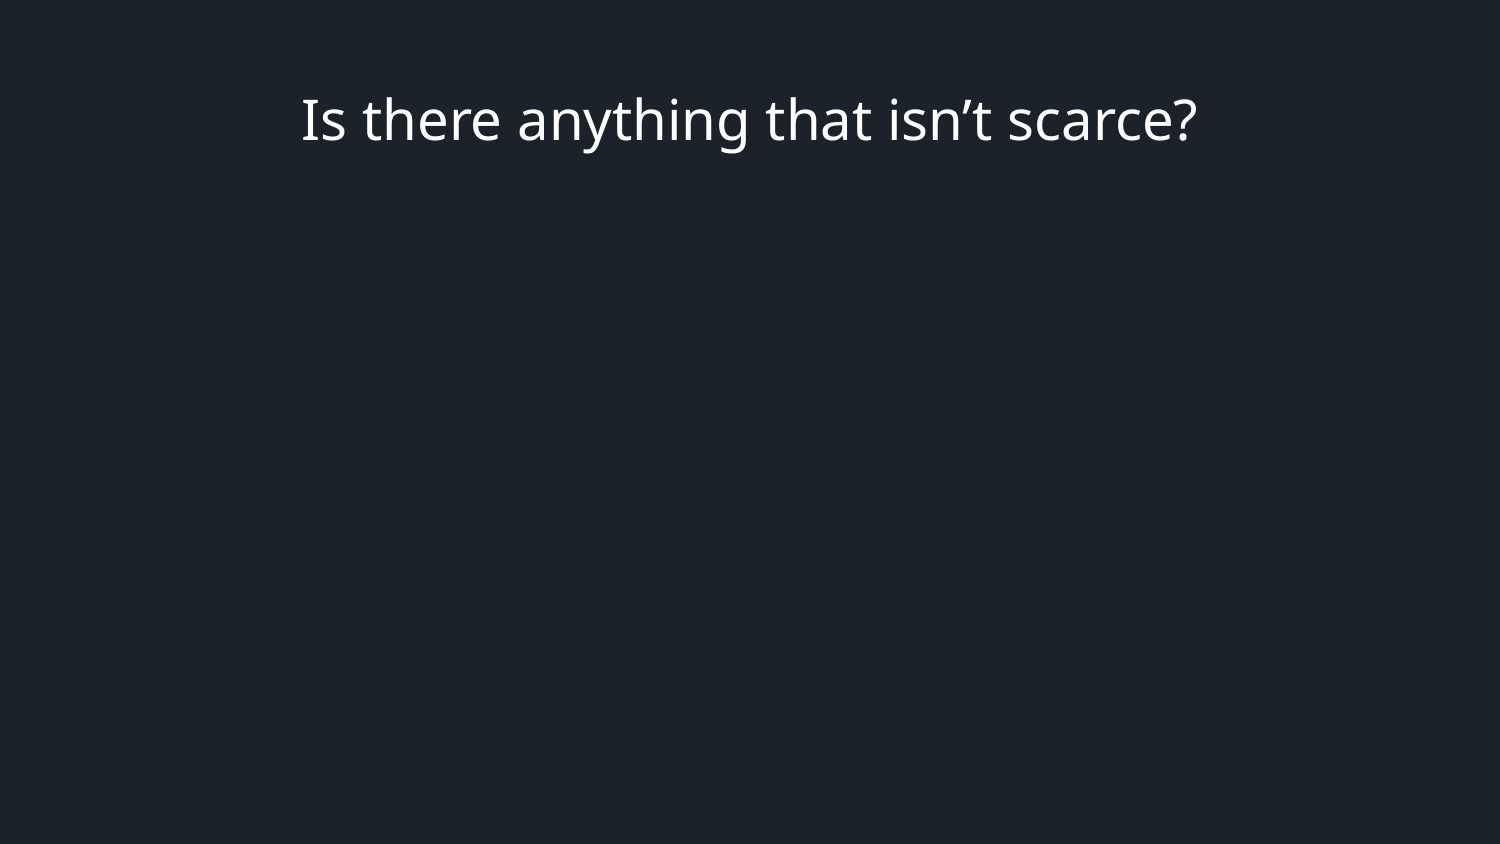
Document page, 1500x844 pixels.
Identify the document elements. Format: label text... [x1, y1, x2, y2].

title Is there anything that isn’t scarce? [103, 95, 1398, 149]
